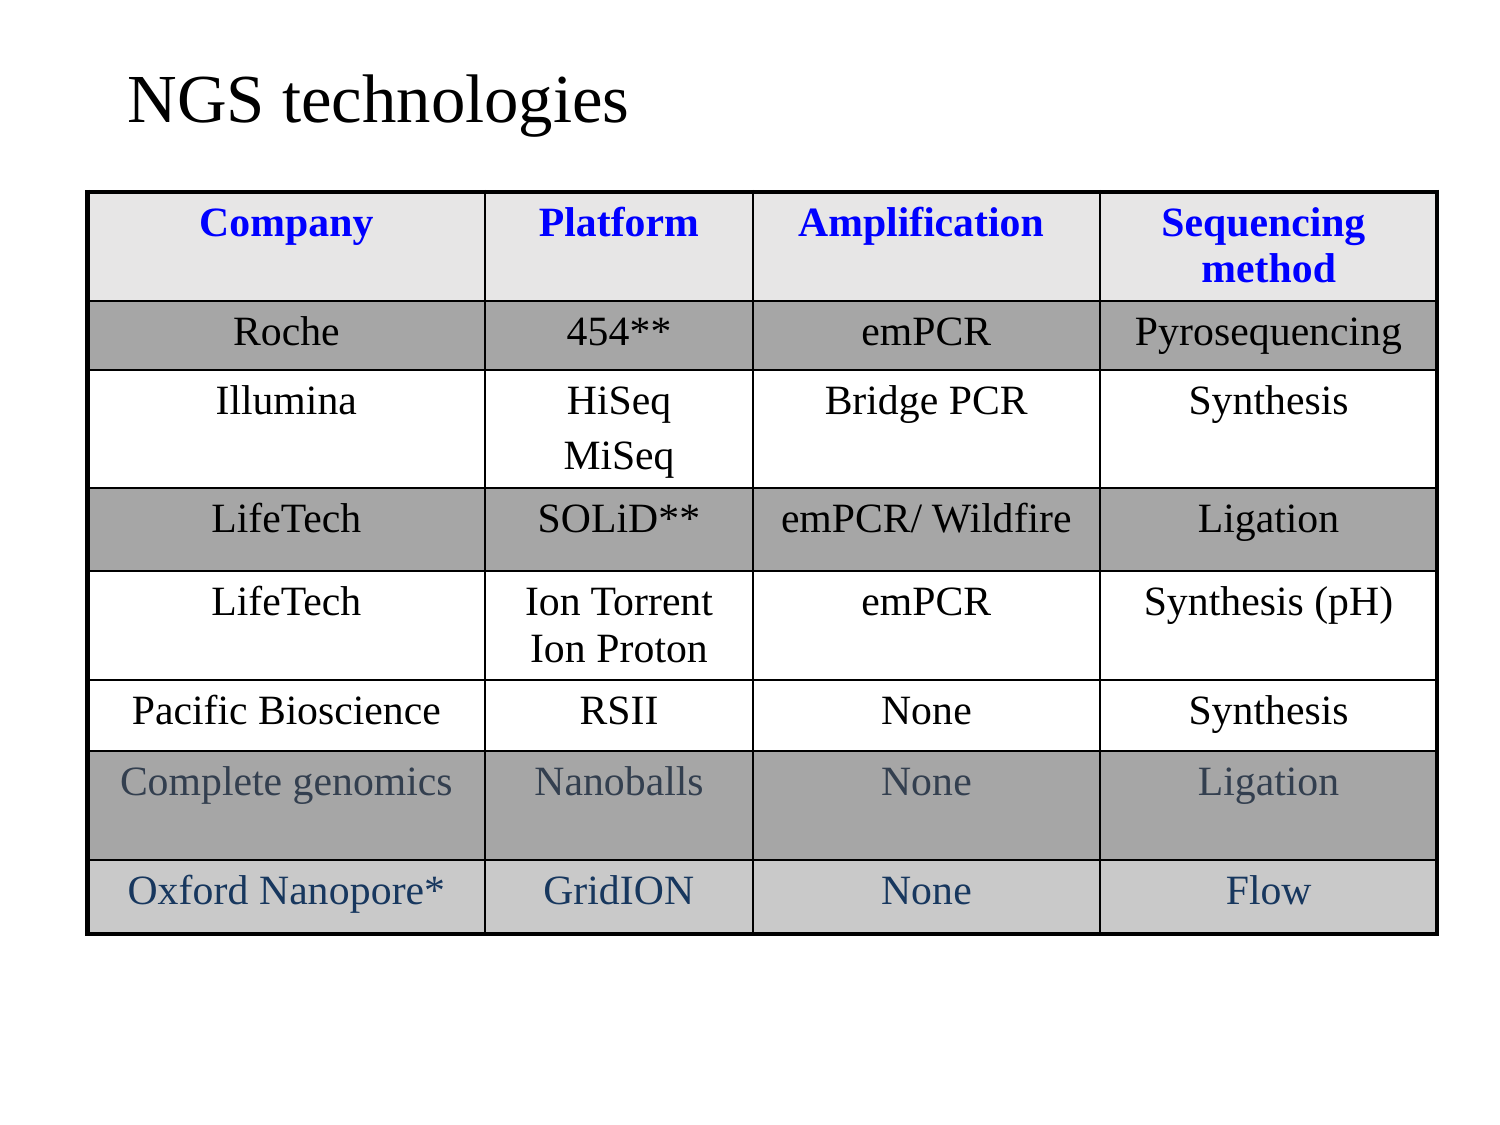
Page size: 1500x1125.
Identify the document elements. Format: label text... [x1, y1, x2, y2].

table_cell Ligation [1101, 752, 1435, 859]
table_cell Flow [1101, 861, 1435, 932]
table_cell Roche [90, 302, 484, 369]
table_header Sequencing method [1101, 194, 1435, 300]
table_cell LifeTech [90, 572, 484, 679]
table_cell Ligation [1101, 489, 1435, 570]
table_cell None [754, 681, 1099, 750]
table_cell emPCR [754, 302, 1099, 369]
table_cell GridION [486, 861, 752, 932]
table_cell Ion Torrent Ion Proton [486, 572, 752, 679]
title NGS technologies [112, 50, 1388, 150]
table_cell Oxford Nanopore* [90, 861, 484, 932]
table_cell Pacific Bioscience [90, 681, 484, 750]
table_cell LifeTech [90, 489, 484, 570]
table_cell emPCR/ Wildfire [754, 489, 1099, 570]
table_header Amplification [754, 194, 1099, 300]
table_header Company [90, 194, 484, 300]
table_cell Synthesis (pH) [1101, 572, 1435, 679]
table_cell emPCR [754, 572, 1099, 679]
table_header Platform [486, 194, 752, 300]
table_cell Bridge PCR [754, 371, 1099, 487]
table_cell 454** [486, 302, 752, 369]
table_cell None [754, 861, 1099, 932]
table_cell Synthesis [1101, 371, 1435, 487]
table_cell HiSeq MiSeq [486, 371, 752, 487]
table_cell SOLiD** [486, 489, 752, 570]
table_cell Illumina [90, 371, 484, 487]
table_cell RSII [486, 681, 752, 750]
table_cell Nanoballs [486, 752, 752, 859]
table_cell None [754, 752, 1099, 859]
table_cell Synthesis [1101, 681, 1435, 750]
table_cell Complete genomics [90, 752, 484, 859]
table_cell Pyrosequencing [1101, 302, 1435, 369]
